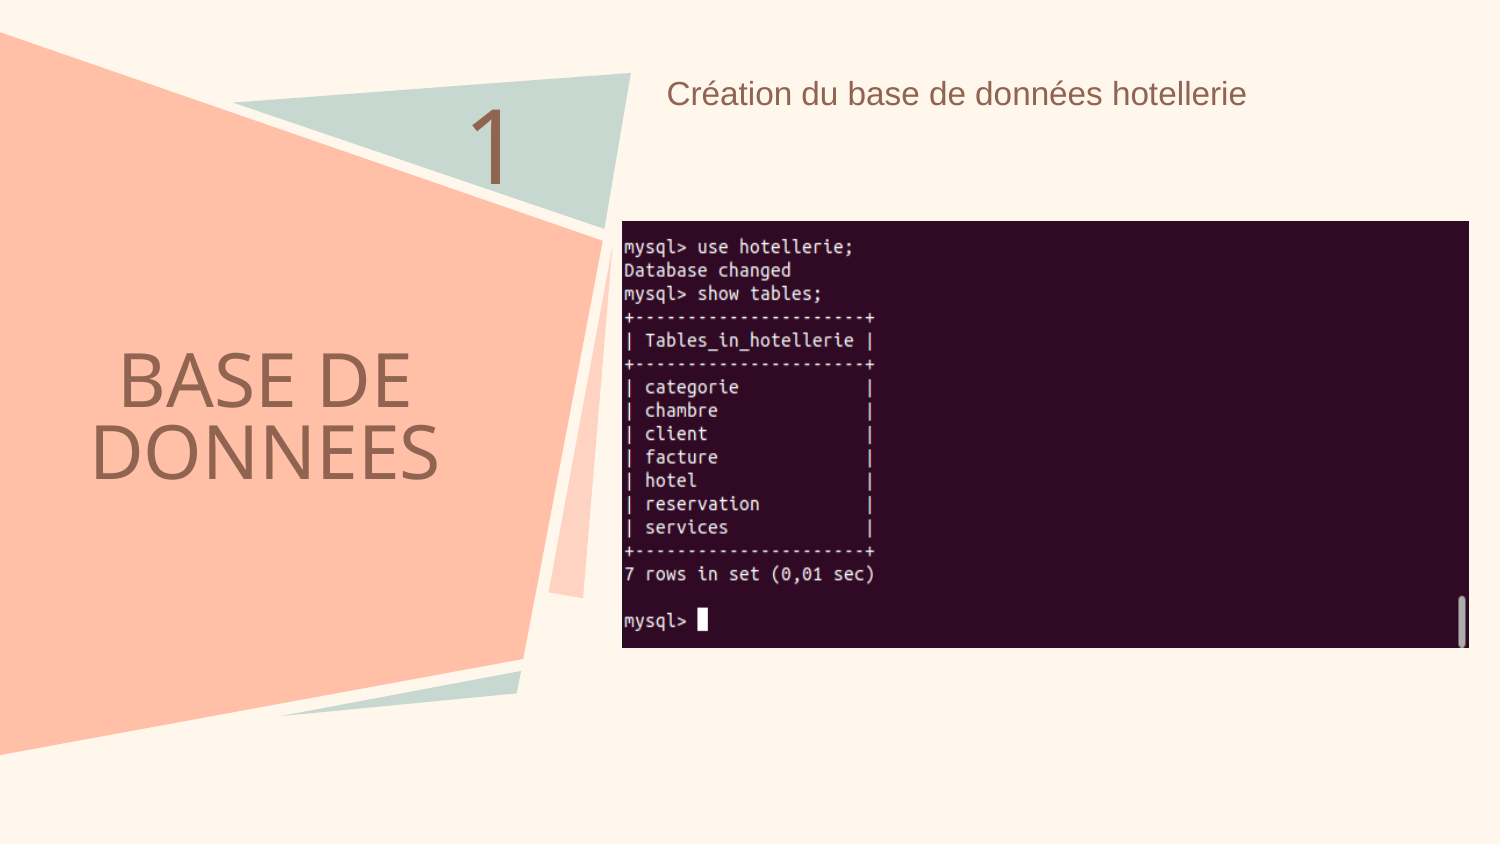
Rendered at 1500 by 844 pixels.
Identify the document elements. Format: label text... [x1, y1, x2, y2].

text_box Création du base de données hotellerie [642, 64, 1273, 120]
picture [622, 220, 1469, 648]
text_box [0, 28, 632, 757]
